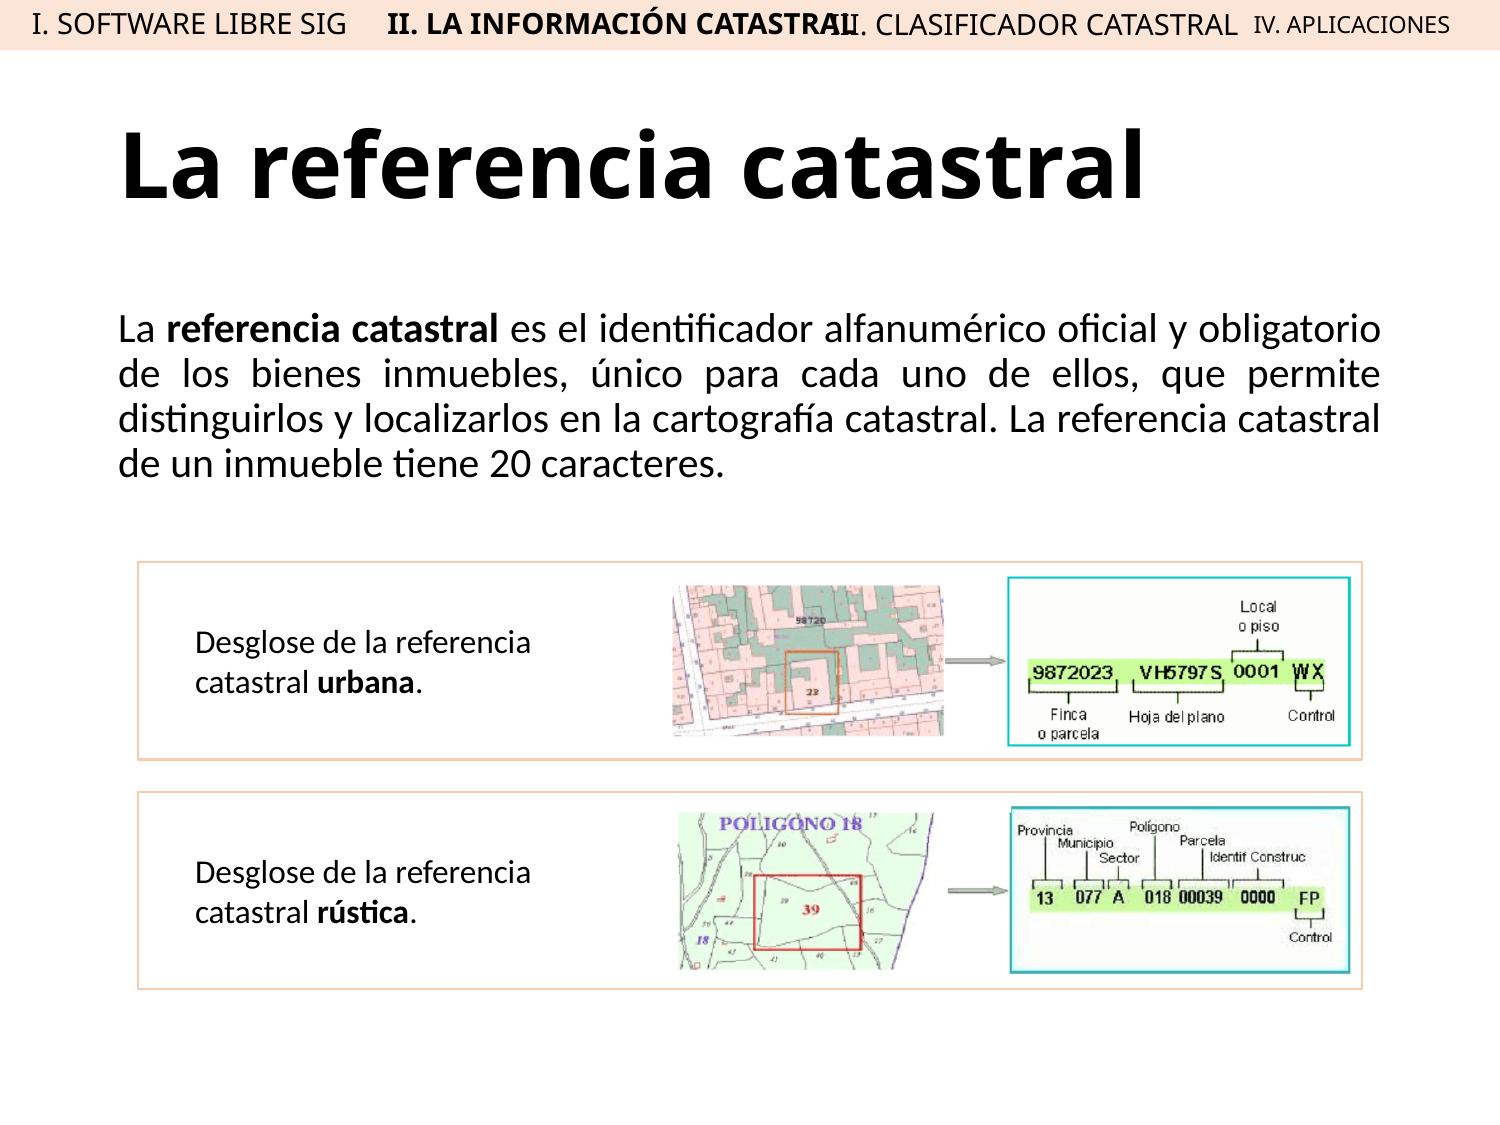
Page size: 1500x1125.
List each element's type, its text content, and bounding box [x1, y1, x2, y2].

text_box Desglose de la referencia catastral urbana. [180, 613, 625, 708]
text_box [137, 791, 1362, 989]
text_box I. SOFTWARE LIBRE SIG [0, 0, 405, 54]
picture [660, 572, 1362, 751]
list La referencia catastral es el identificador alfanumérico oficial y obligatorio de los bienes inmuebles, único para cada uno de ellos, que permite distinguirlos y localizarlos en la cartografía catastral. La referencia catastral de un inmueble tiene 20 caracteres. [103, 299, 1397, 517]
title La referencia catastral [103, 59, 1397, 278]
text_box III. CLASIFICADOR CATASTRAL [969, 0, 1308, 55]
text_box II. LA INFORMACIÓN CATASTRAL [372, 0, 969, 55]
text_box IV. APLICACIONES [1308, 0, 1500, 55]
text_box Desglose de la referencia catastral rústica. [180, 842, 625, 938]
text_box [137, 562, 1362, 760]
picture [666, 801, 1358, 979]
